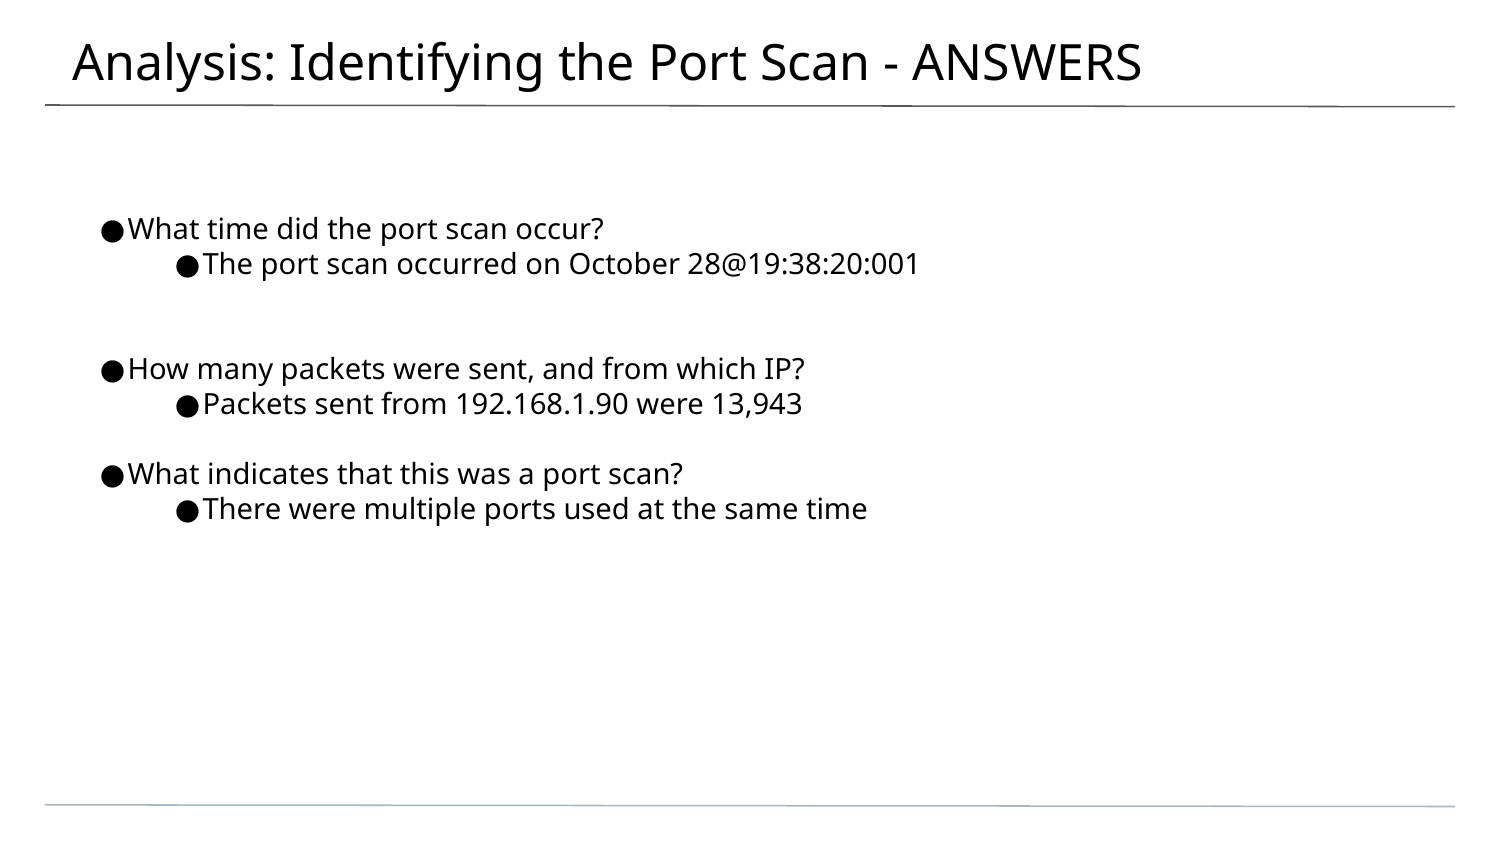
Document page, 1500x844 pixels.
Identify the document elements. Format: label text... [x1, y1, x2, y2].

title Analysis: Identifying the Port Scan - ANSWERS [0, 0, 1500, 88]
list What time did the port scan occur? The port scan occurred on October 28@19:38:20:001 How many packets were sent, and from which IP? Packets sent from 192.168.1.90 were 13,943 What indicates that this was a port scan? There were multiple ports used at the same time [0, 210, 1500, 799]
